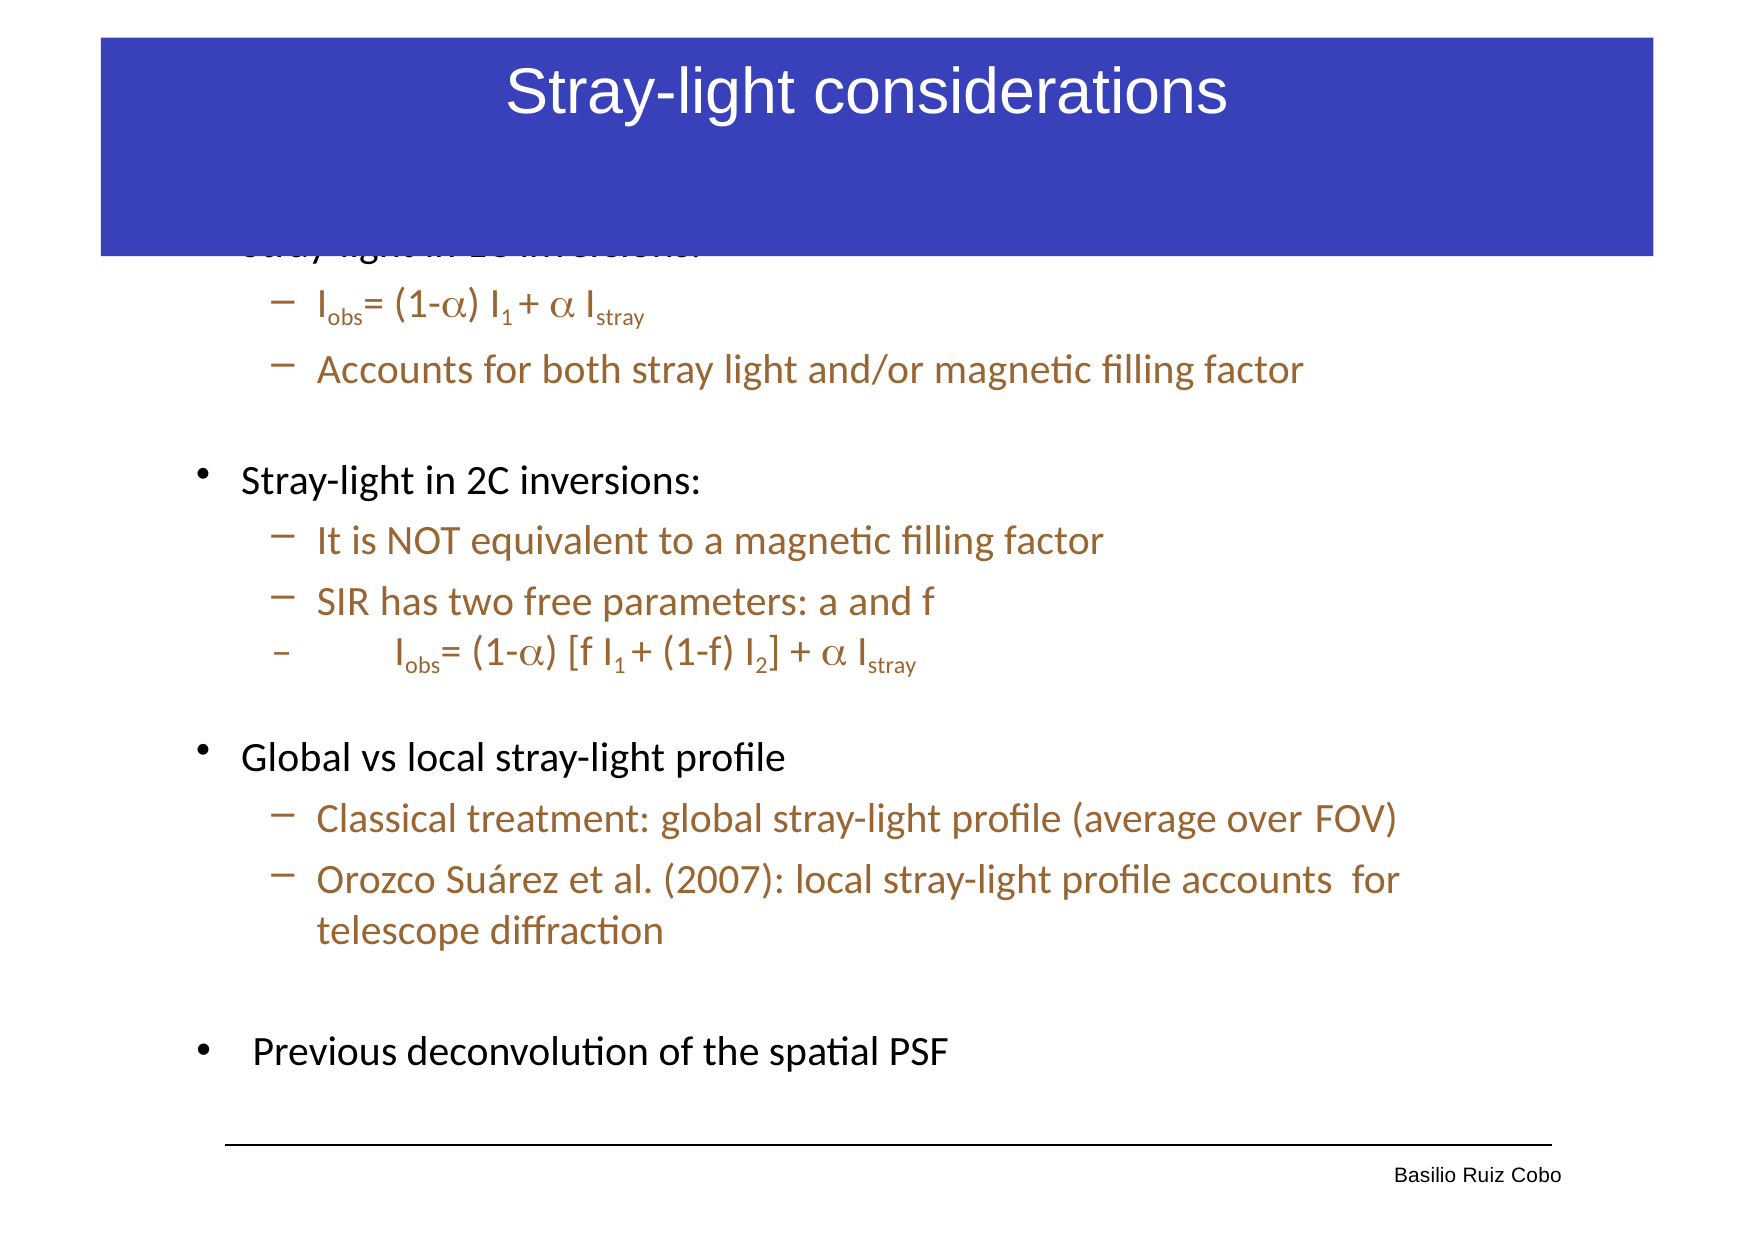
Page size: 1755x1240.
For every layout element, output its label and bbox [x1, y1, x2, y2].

text_box [1392, 1161, 1567, 1187]
title [100, 37, 1654, 257]
text_box [193, 257, 1547, 1137]
